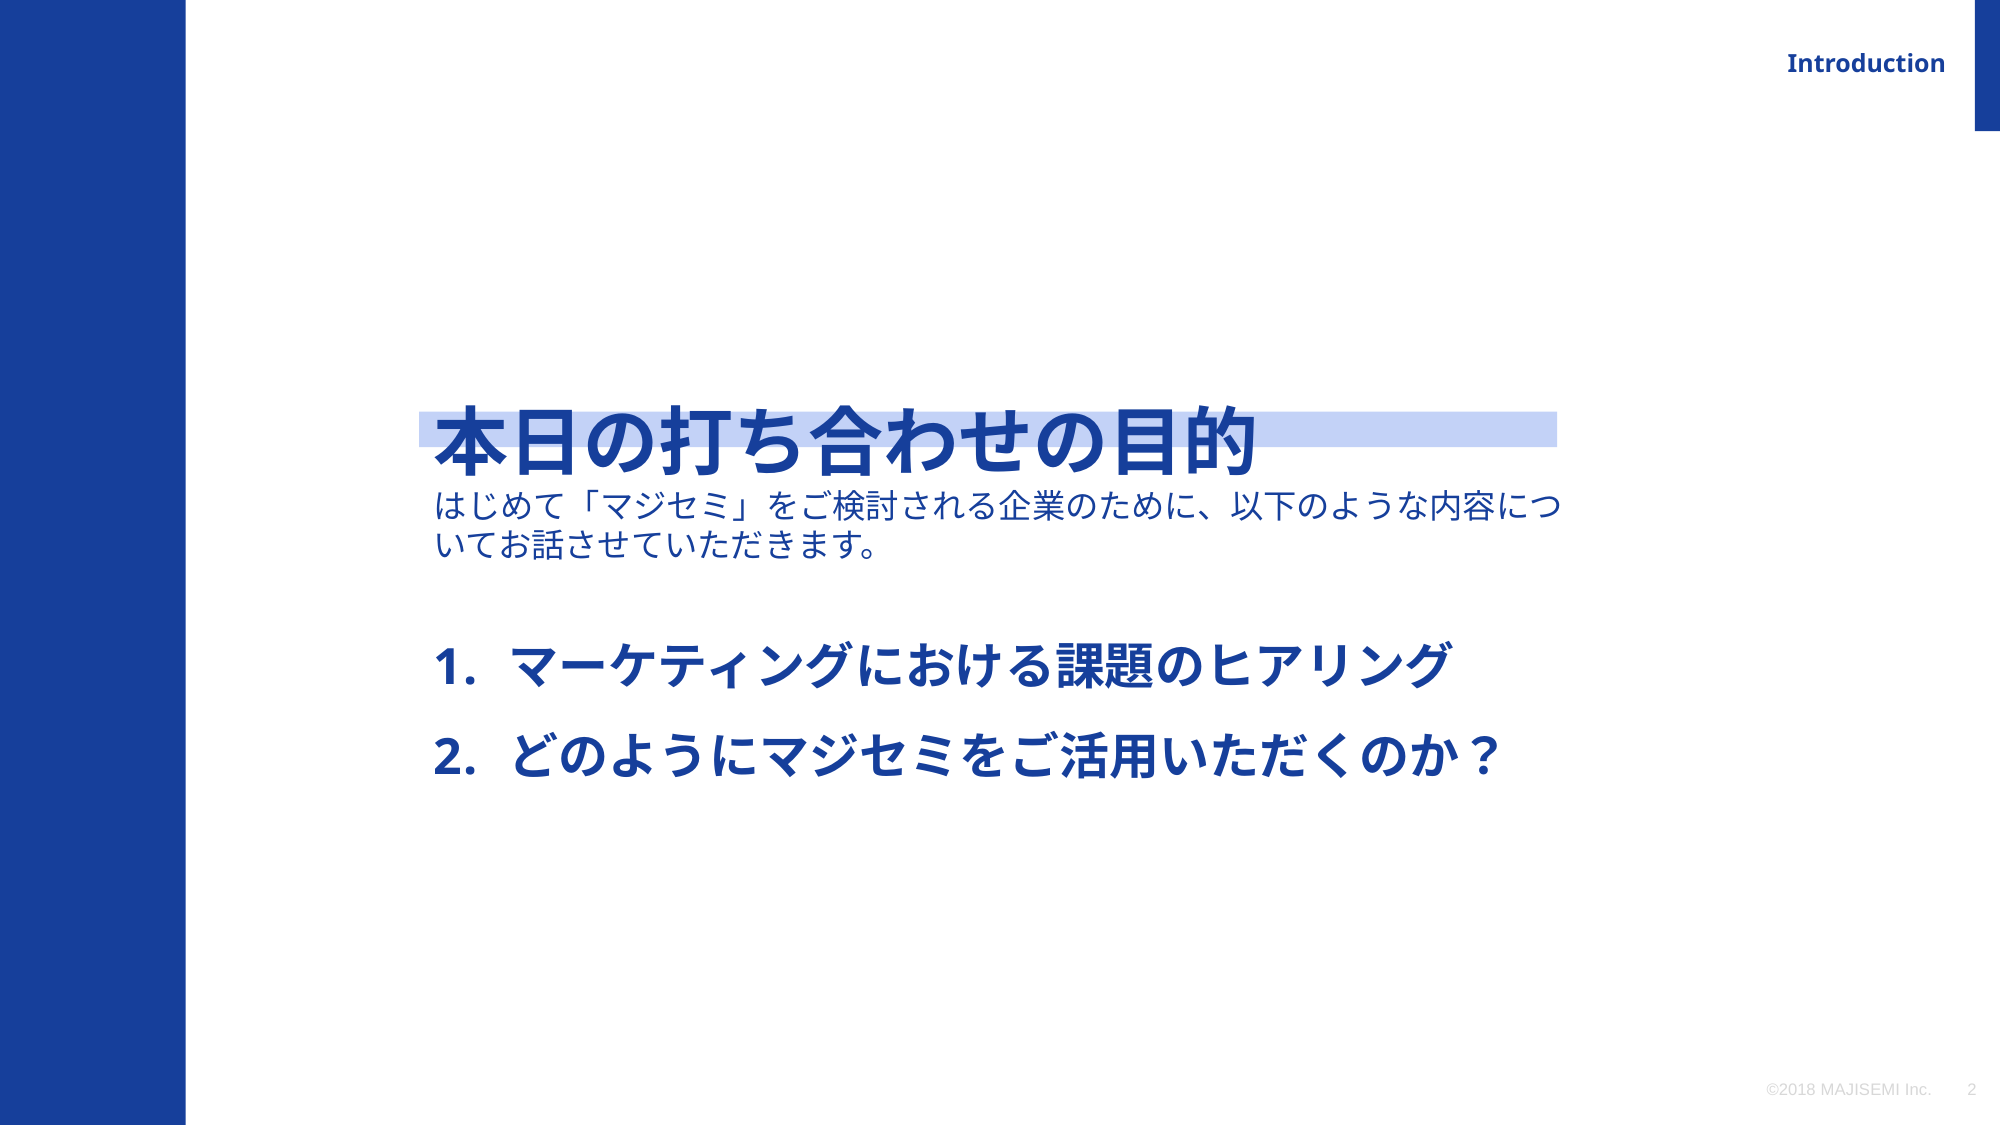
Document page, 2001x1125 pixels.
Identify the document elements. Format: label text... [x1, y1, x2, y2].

text_box ©2018 MAJISEMI Inc. [1707, 1058, 1948, 1119]
text_box Introduction [1654, 39, 1962, 85]
list 本日の打ち合わせの目的 はじめて「マジセミ」をご検討される企業のために、以下のような内容についてお話させていただきます。 マーケティングにおける課題のヒアリング どのようにマジセミをご活用いただくのか？ [419, 278, 1581, 811]
text_box [1974, 0, 2000, 132]
text_box [0, 0, 186, 1125]
slide_number ‹#› [1948, 1058, 1992, 1119]
